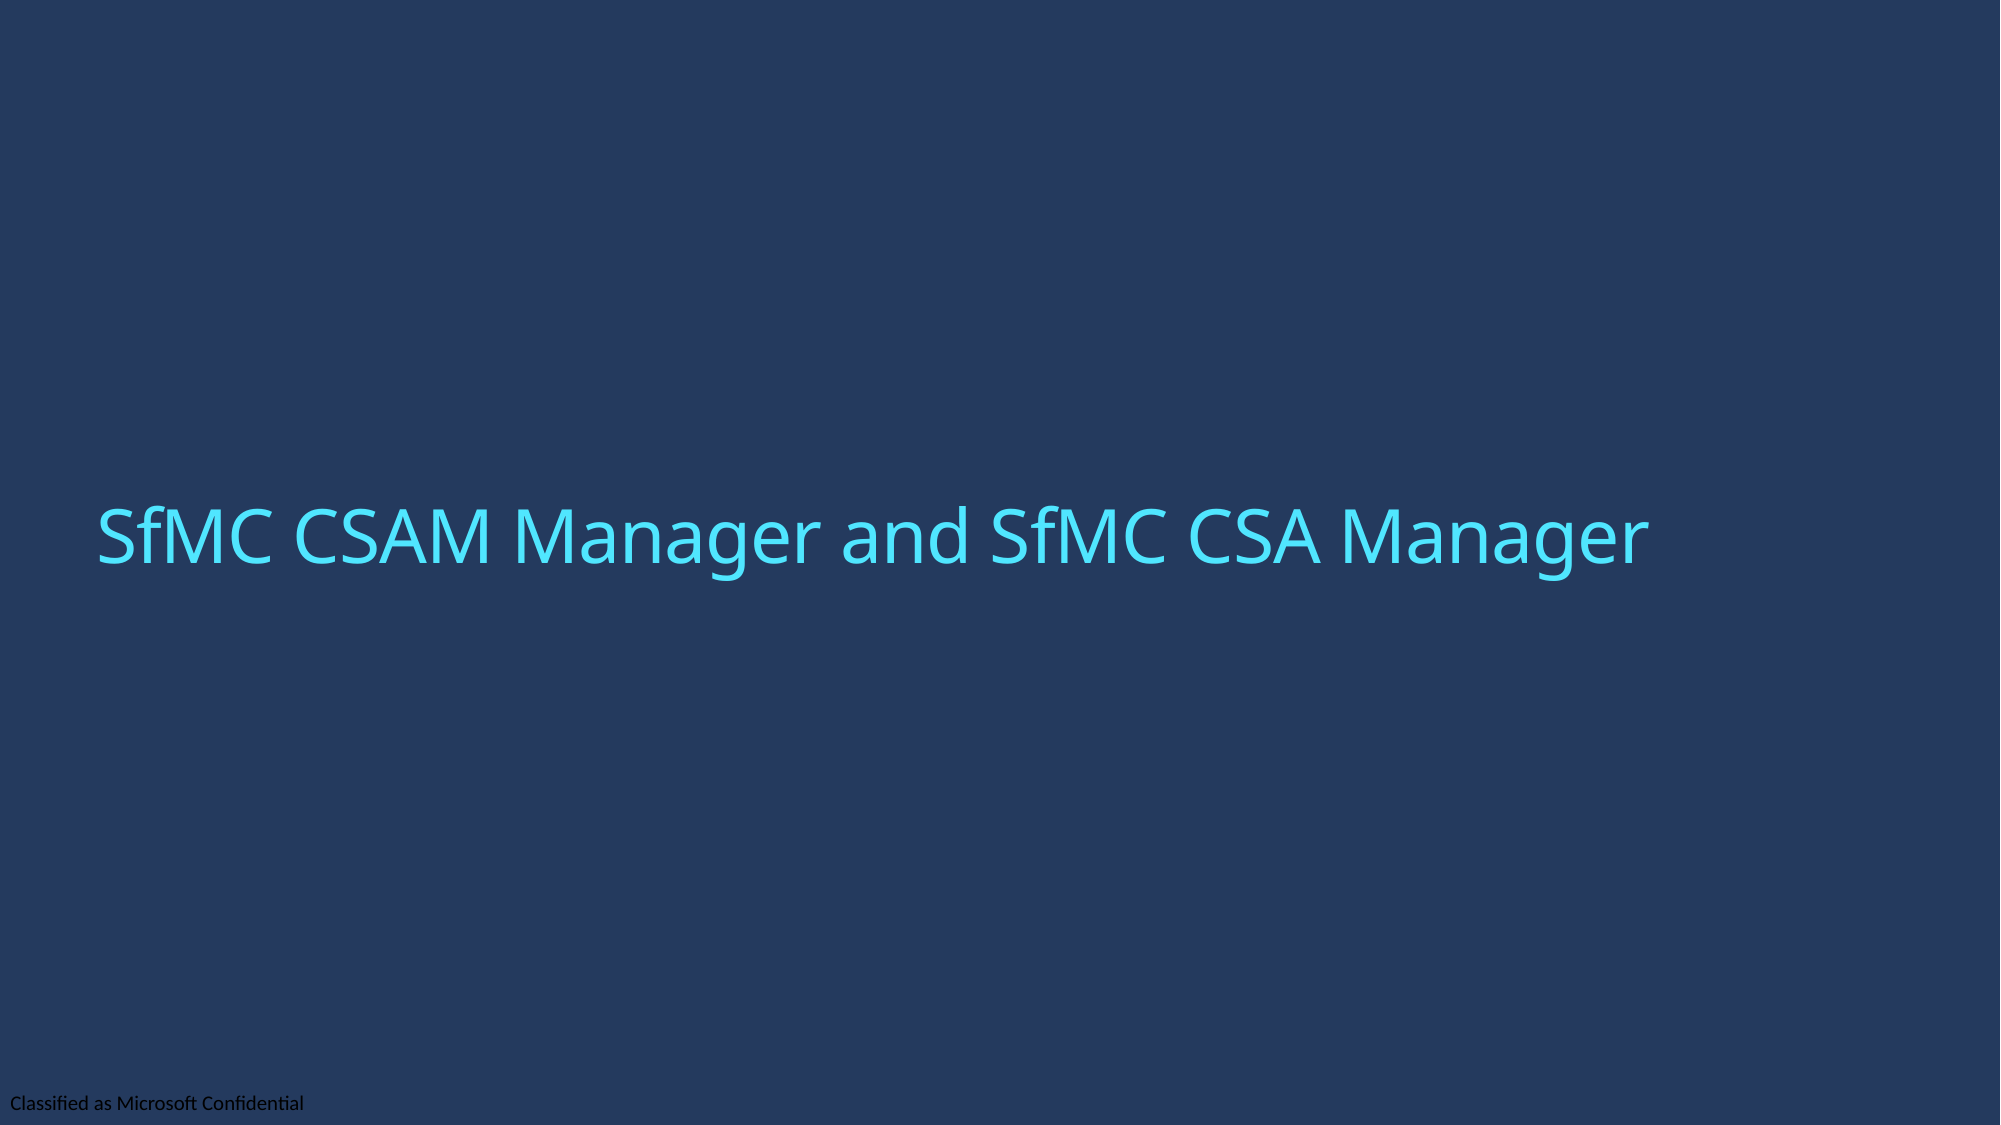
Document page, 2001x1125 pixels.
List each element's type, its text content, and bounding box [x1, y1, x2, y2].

title SfMC CSAM Manager and SfMC CSA Manager [96, 416, 1857, 580]
